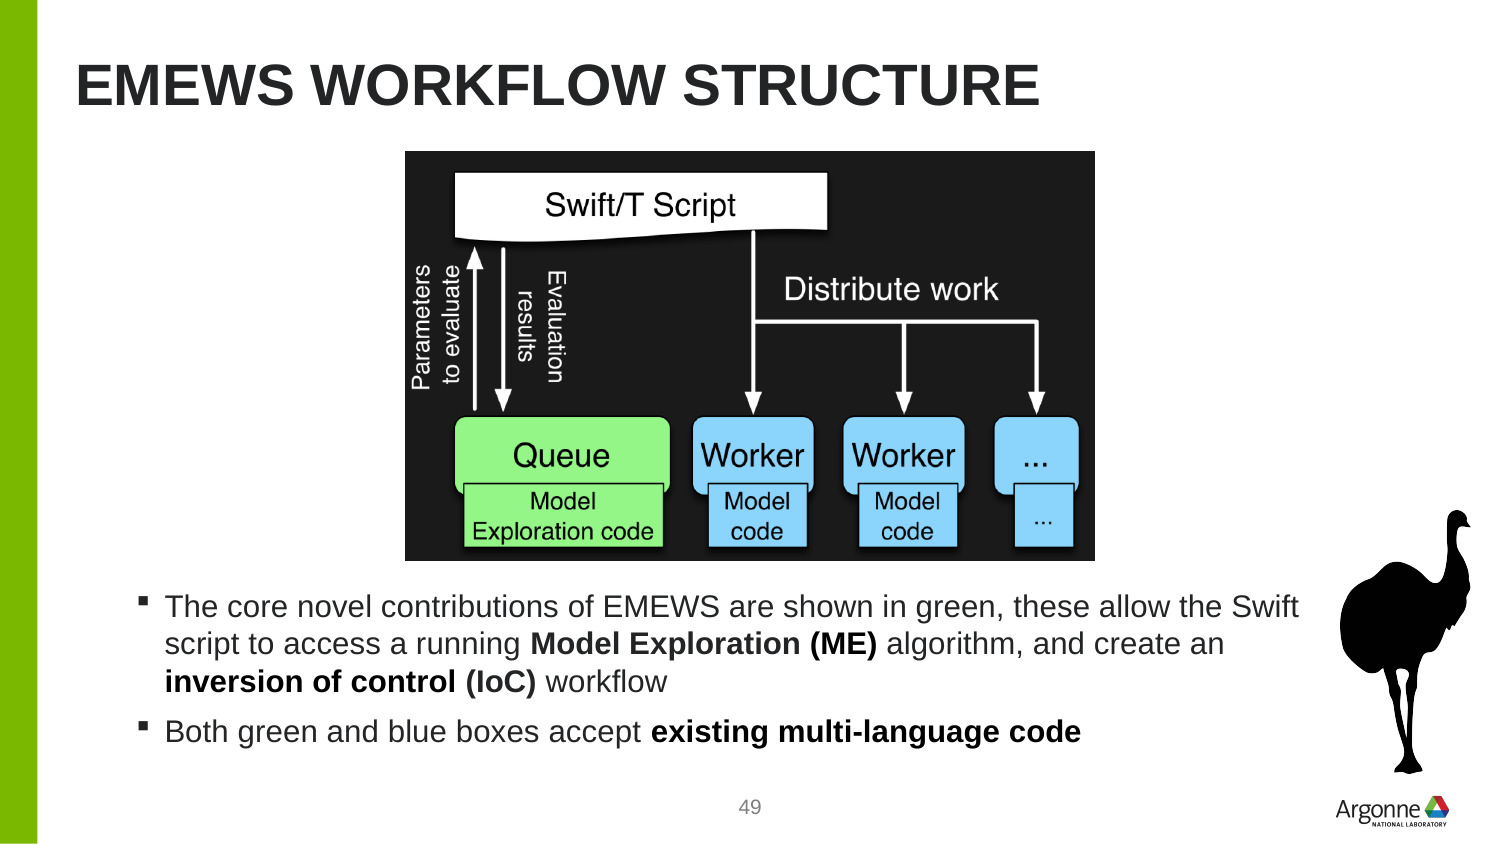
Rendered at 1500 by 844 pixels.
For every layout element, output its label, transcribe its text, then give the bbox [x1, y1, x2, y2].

picture [1330, 787, 1458, 834]
picture [405, 151, 1095, 561]
slide_number 49 [712, 796, 788, 819]
picture [1339, 510, 1471, 774]
title EMEWS workflow structure [75, 16, 1449, 119]
list The core novel contributions of EMEWS are shown in green, these allow the Swift script to access a running Model Exploration (ME) algorithm, and create an inversion of control (IoC) workflow Both green and blue boxes accept existing multi-language code [136, 586, 1314, 774]
